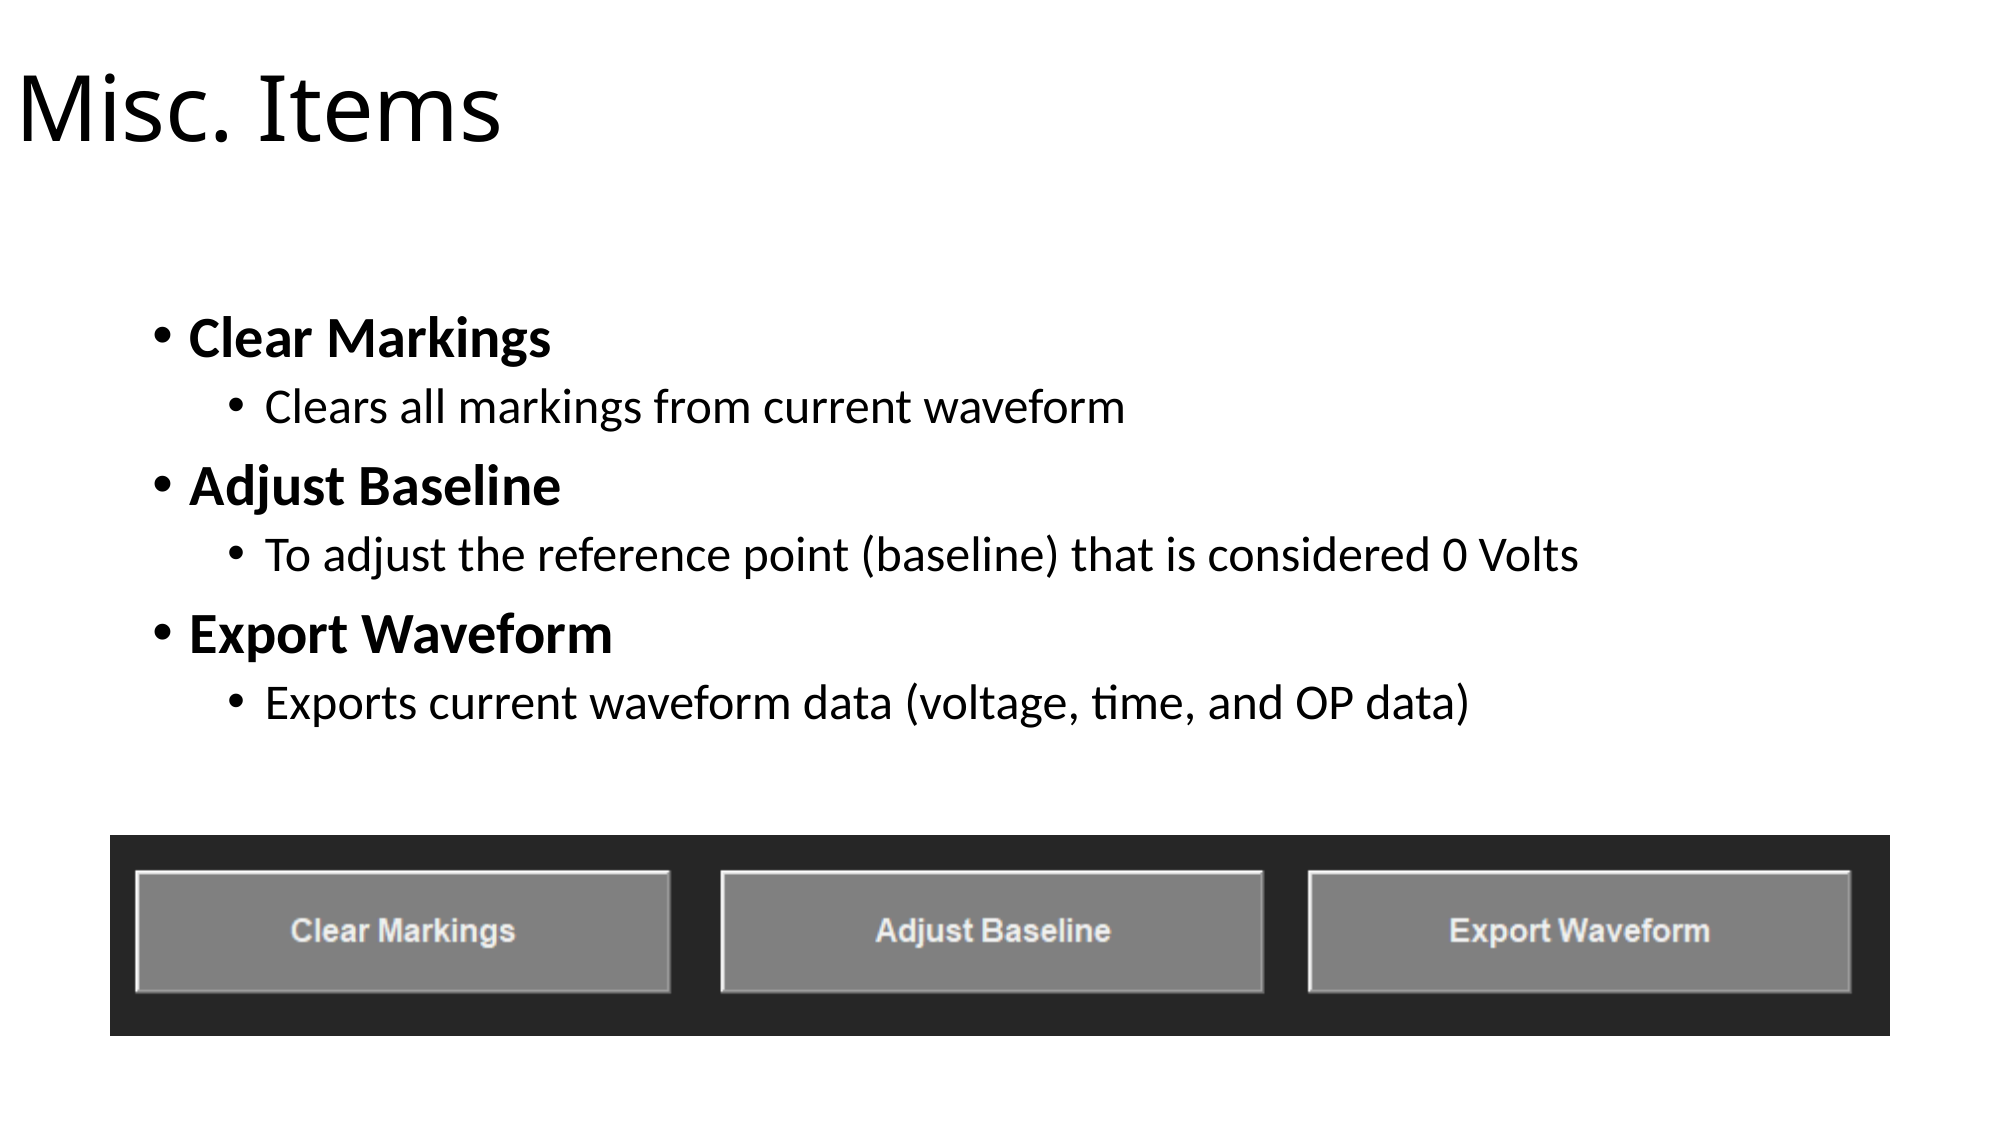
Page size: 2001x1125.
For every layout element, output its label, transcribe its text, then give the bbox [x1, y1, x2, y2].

title Misc. Items [0, 3, 1725, 221]
picture [110, 835, 1890, 1036]
list Clear Markings Clears all markings from current waveform Adjust Baseline To adjust the reference point (baseline) that is considered 0 Volts Export Waveform Exports current waveform data (voltage, time, and OP data) [137, 299, 1863, 835]
